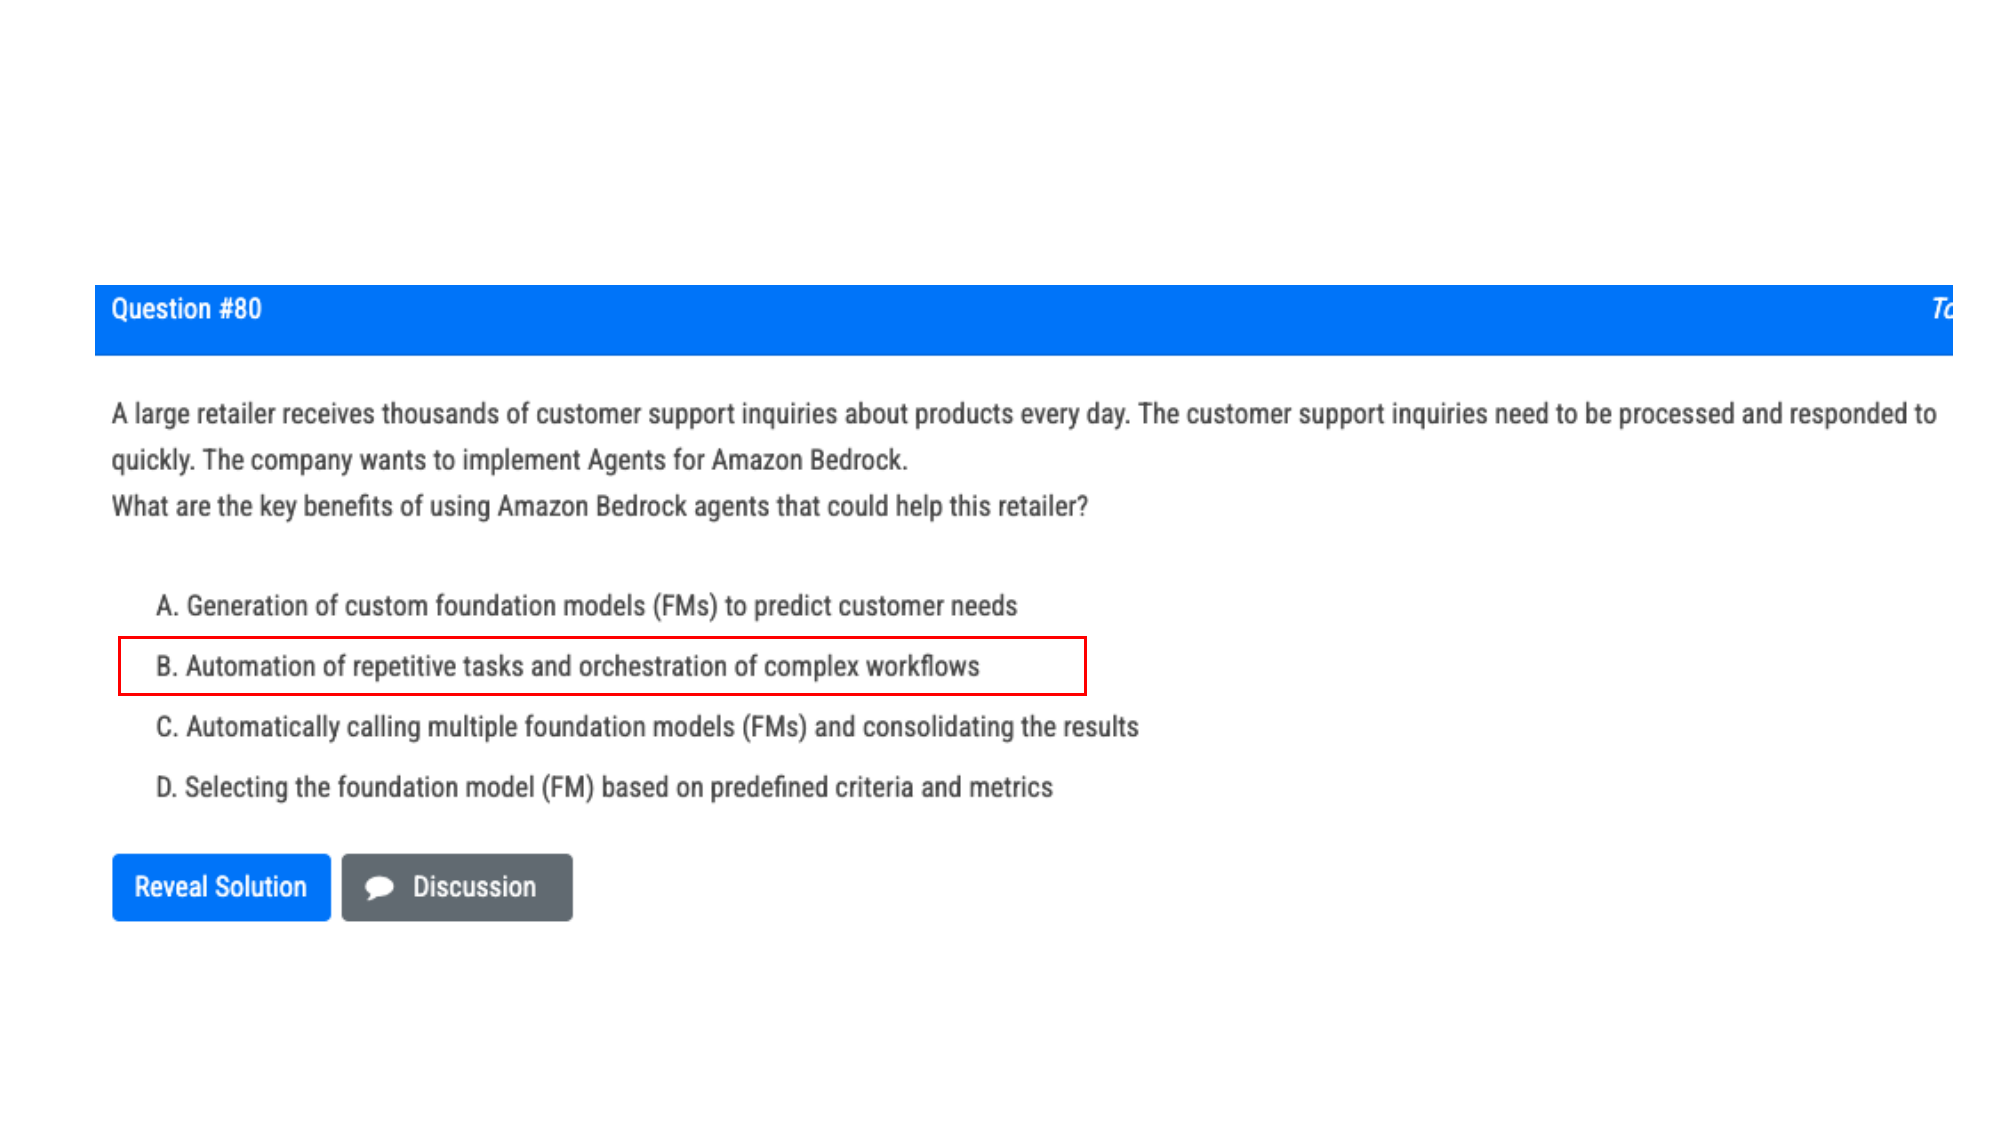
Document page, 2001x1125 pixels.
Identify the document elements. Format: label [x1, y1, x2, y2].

picture [95, 284, 1954, 937]
